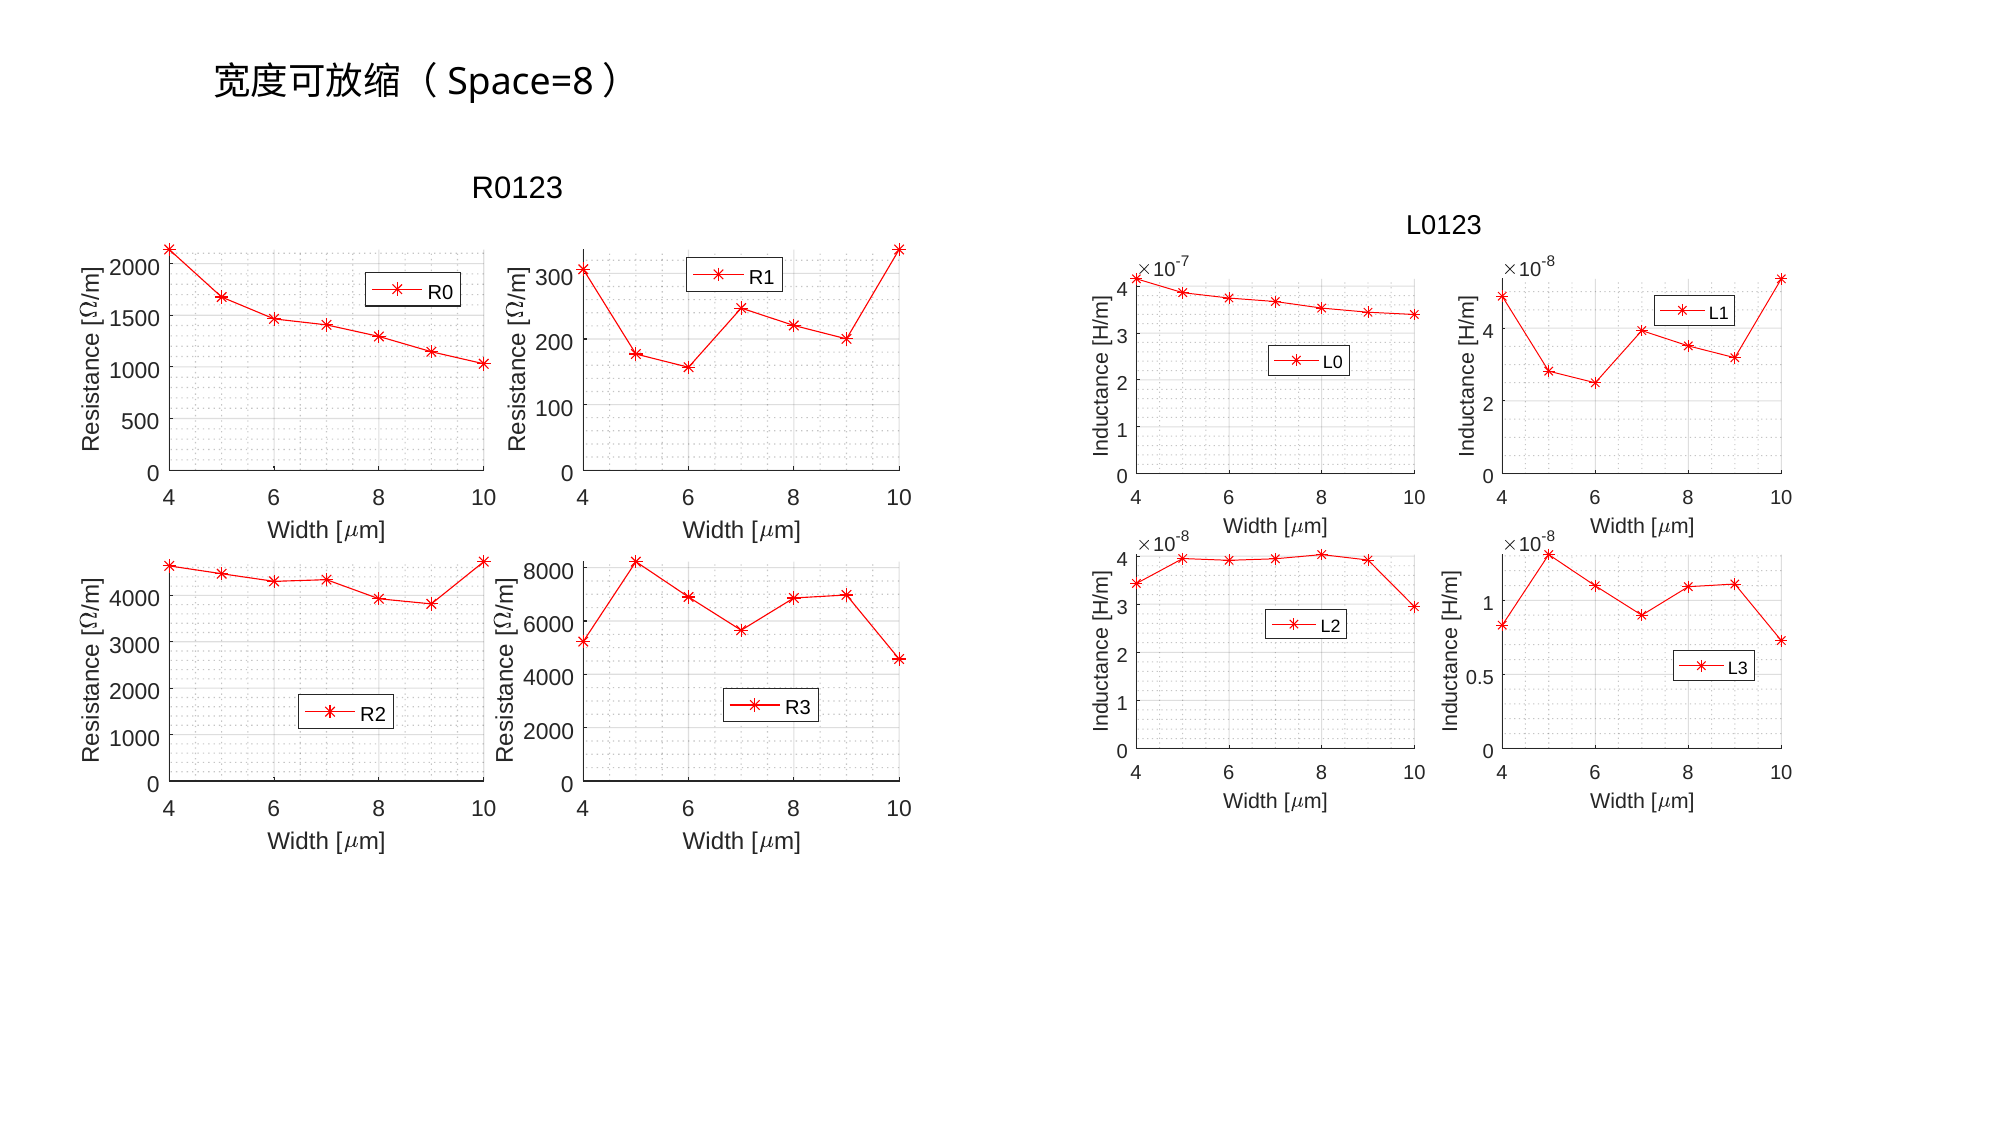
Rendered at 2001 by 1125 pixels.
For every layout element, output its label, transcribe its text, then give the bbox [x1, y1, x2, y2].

picture [1028, 189, 1859, 813]
text_box 宽度可放缩（Space=8） [198, 49, 1528, 110]
picture [46, 148, 987, 854]
